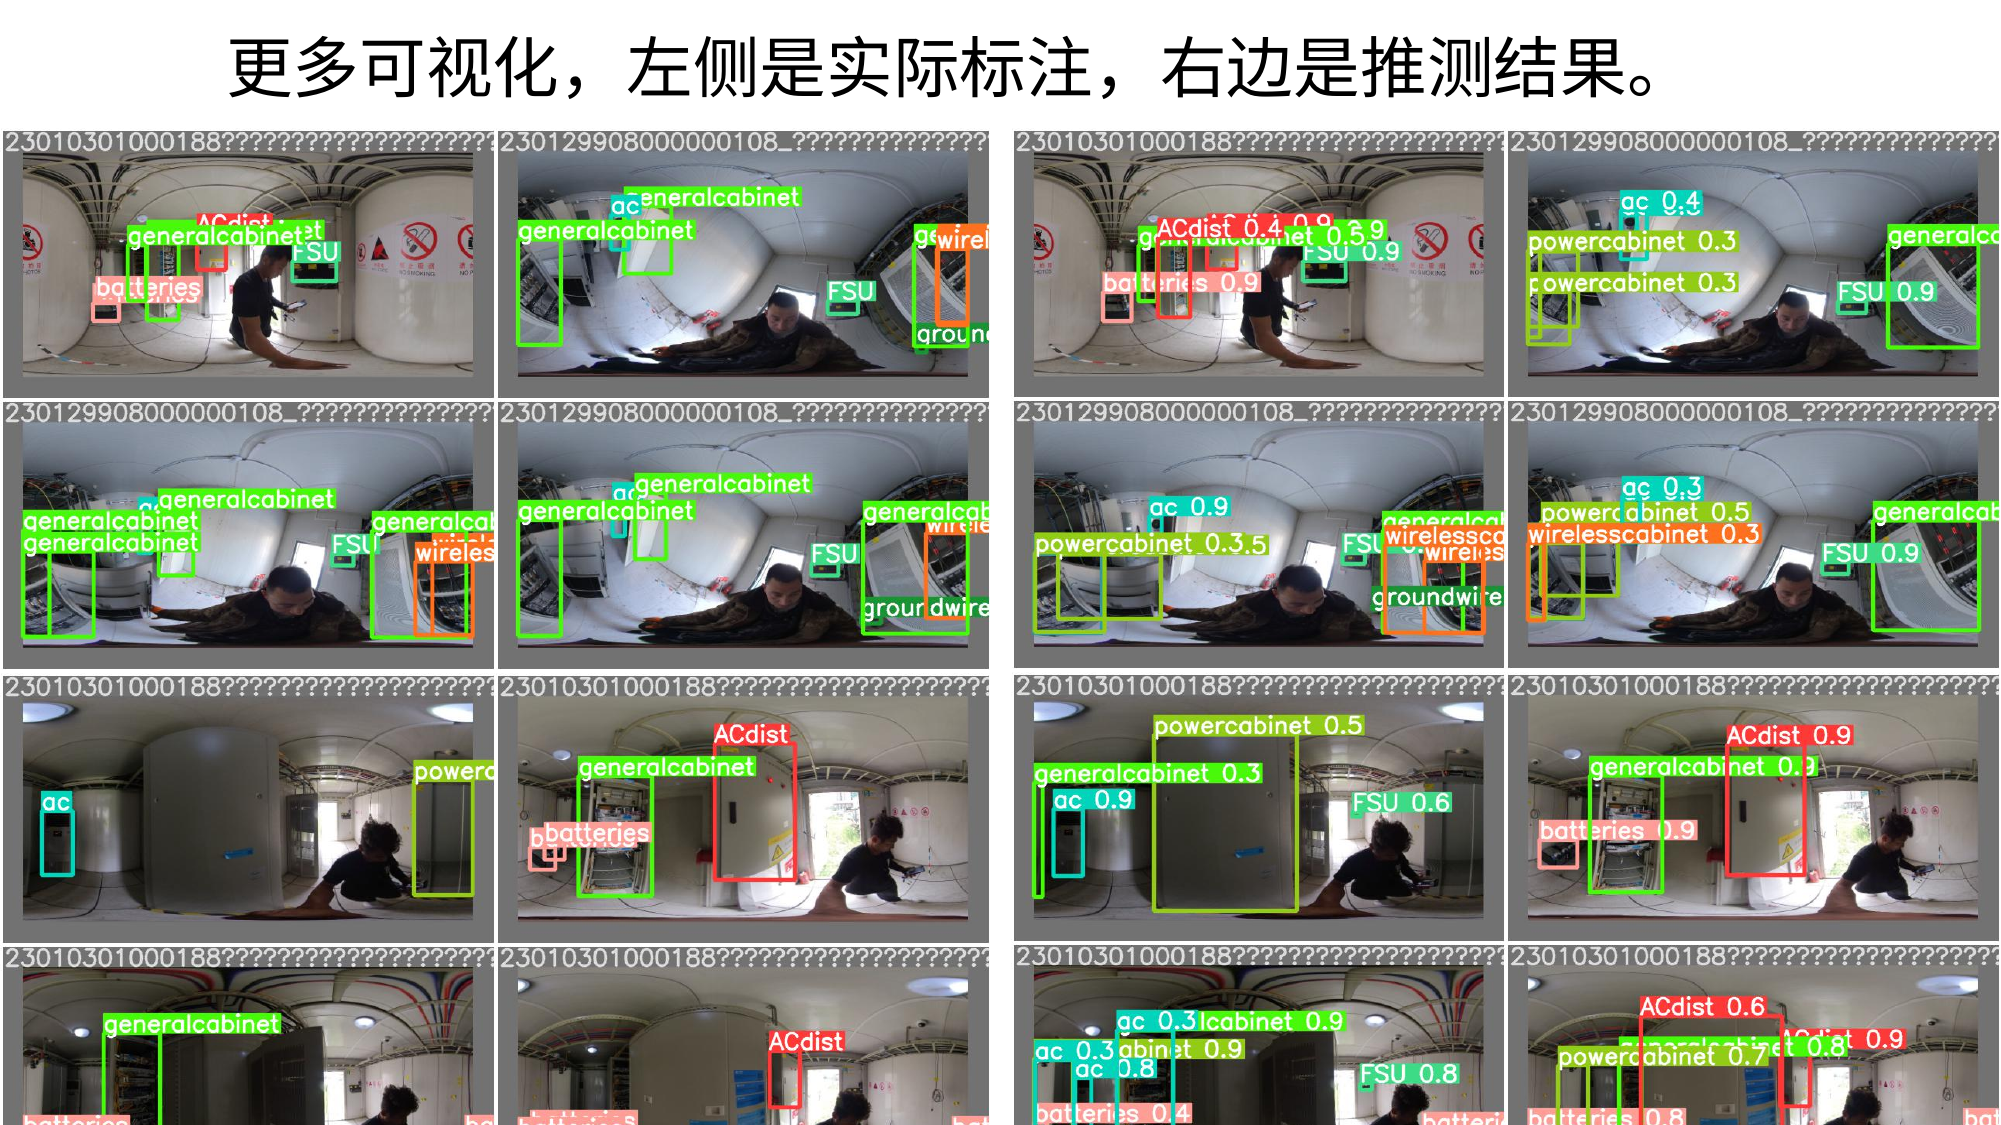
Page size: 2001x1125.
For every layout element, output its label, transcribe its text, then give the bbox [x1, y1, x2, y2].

picture [0, 673, 990, 1125]
picture [1011, 128, 2000, 669]
picture [1011, 672, 2000, 1125]
text_box 更多可视化，左侧是实际标注，右边是推测结果。 [211, 18, 1836, 113]
picture [0, 128, 990, 670]
